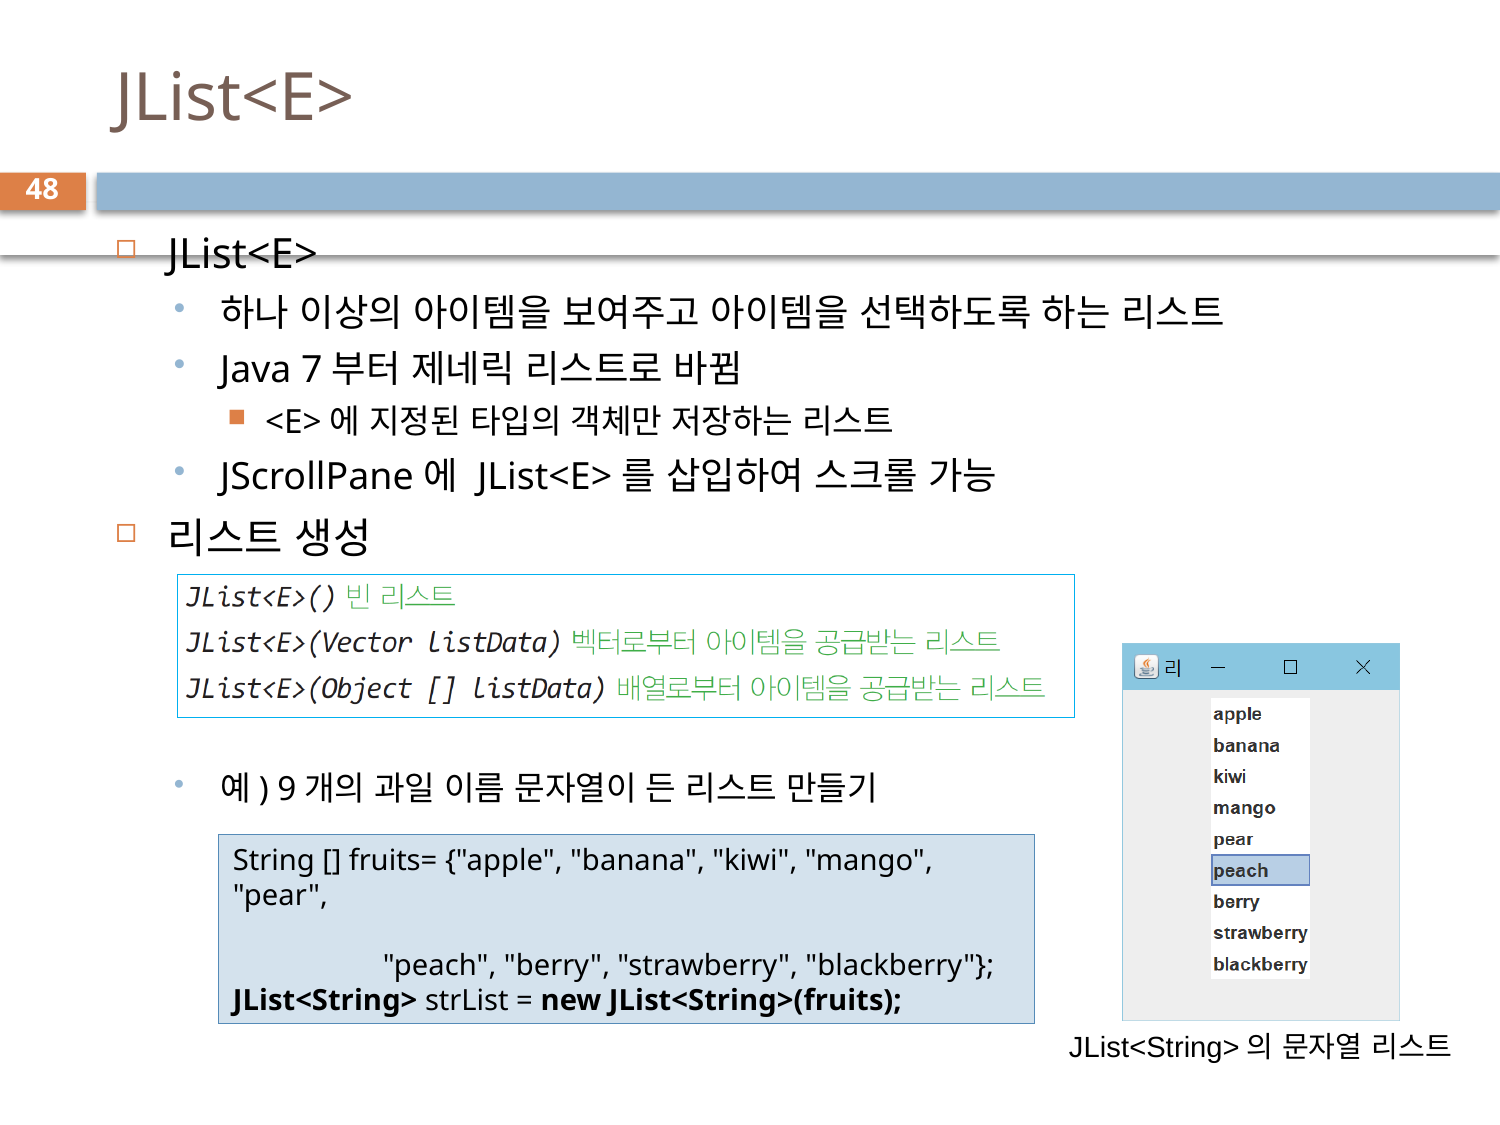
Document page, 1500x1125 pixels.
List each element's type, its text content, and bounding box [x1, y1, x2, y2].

text_box String [] fruits= {"apple", "banana", "kiwi", "mango", "pear", "peach", "berry", "strawberry", "blackberry"}; JList<String> strList = new JList<String>(fruits); [218, 834, 1035, 1024]
picture [179, 576, 1073, 716]
list JList<E> 하나 이상의 아이템을 보여주고 아이템을 선택하도록 하는 리스트 Java 7부터 제네릭 리스트로 바뀜 <E>에 지정된 타입의 객체만 저장하는 리스트 JScrollPane에 JList<E>를 삽입하여 스크롤 가능 리스트 생성 예) 9개의 과일 이름 문자열이 든 리스트 만들기 [100, 219, 1438, 1047]
picture [1122, 642, 1400, 1022]
title JList<E> [100, 37, 1438, 149]
text_box JList<String>의 문자열 리스트 [1054, 1020, 1468, 1071]
slide_number 48 [0, 170, 87, 211]
